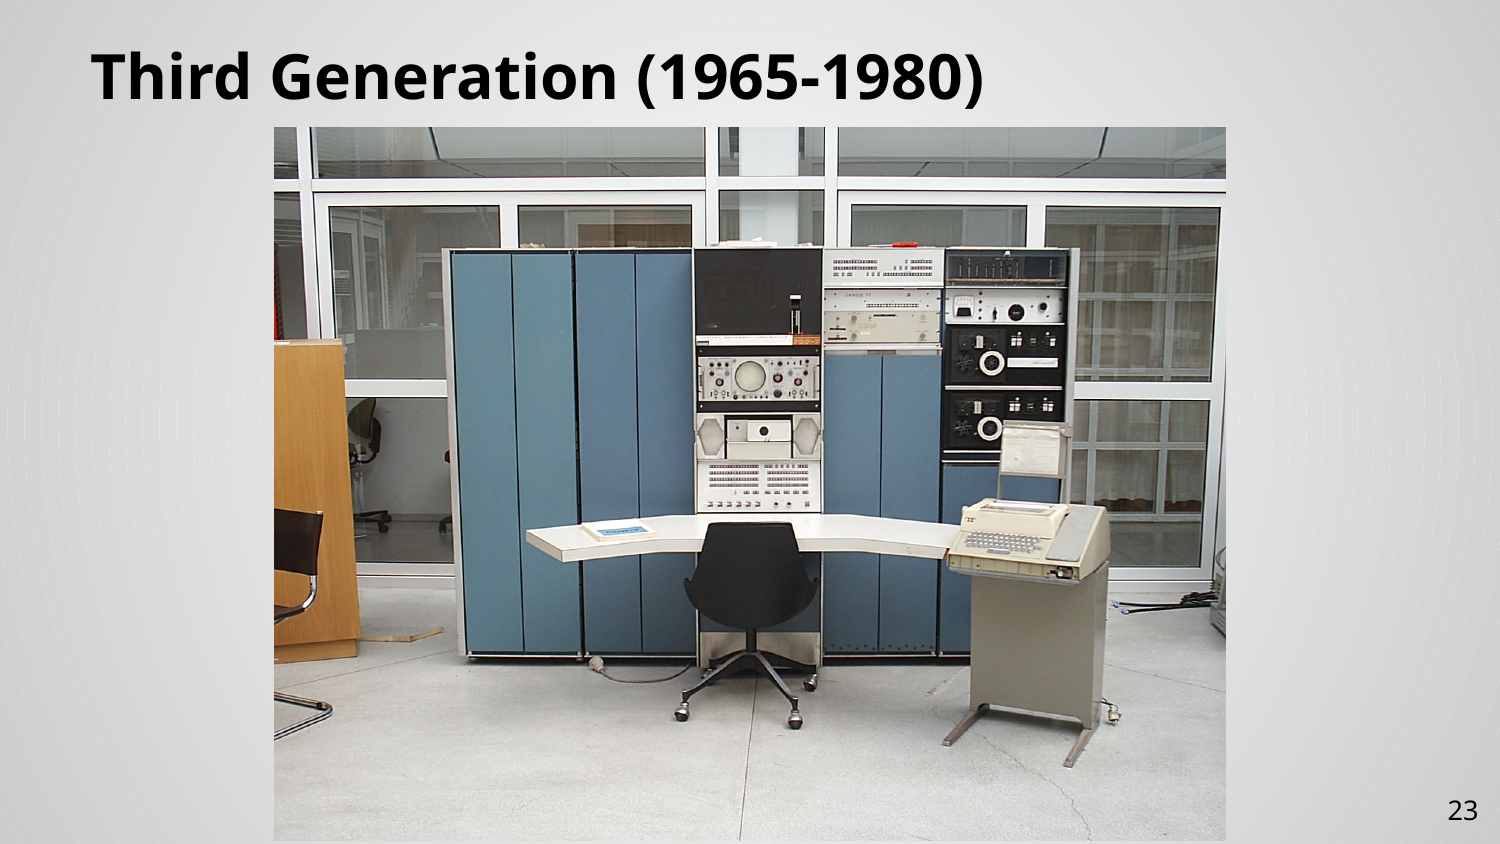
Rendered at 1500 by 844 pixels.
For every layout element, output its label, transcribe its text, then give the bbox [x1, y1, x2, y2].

slide_number 23 [1403, 779, 1494, 844]
picture [274, 127, 1226, 841]
title Third Generation (1965-1980) [75, 33, 1425, 128]
